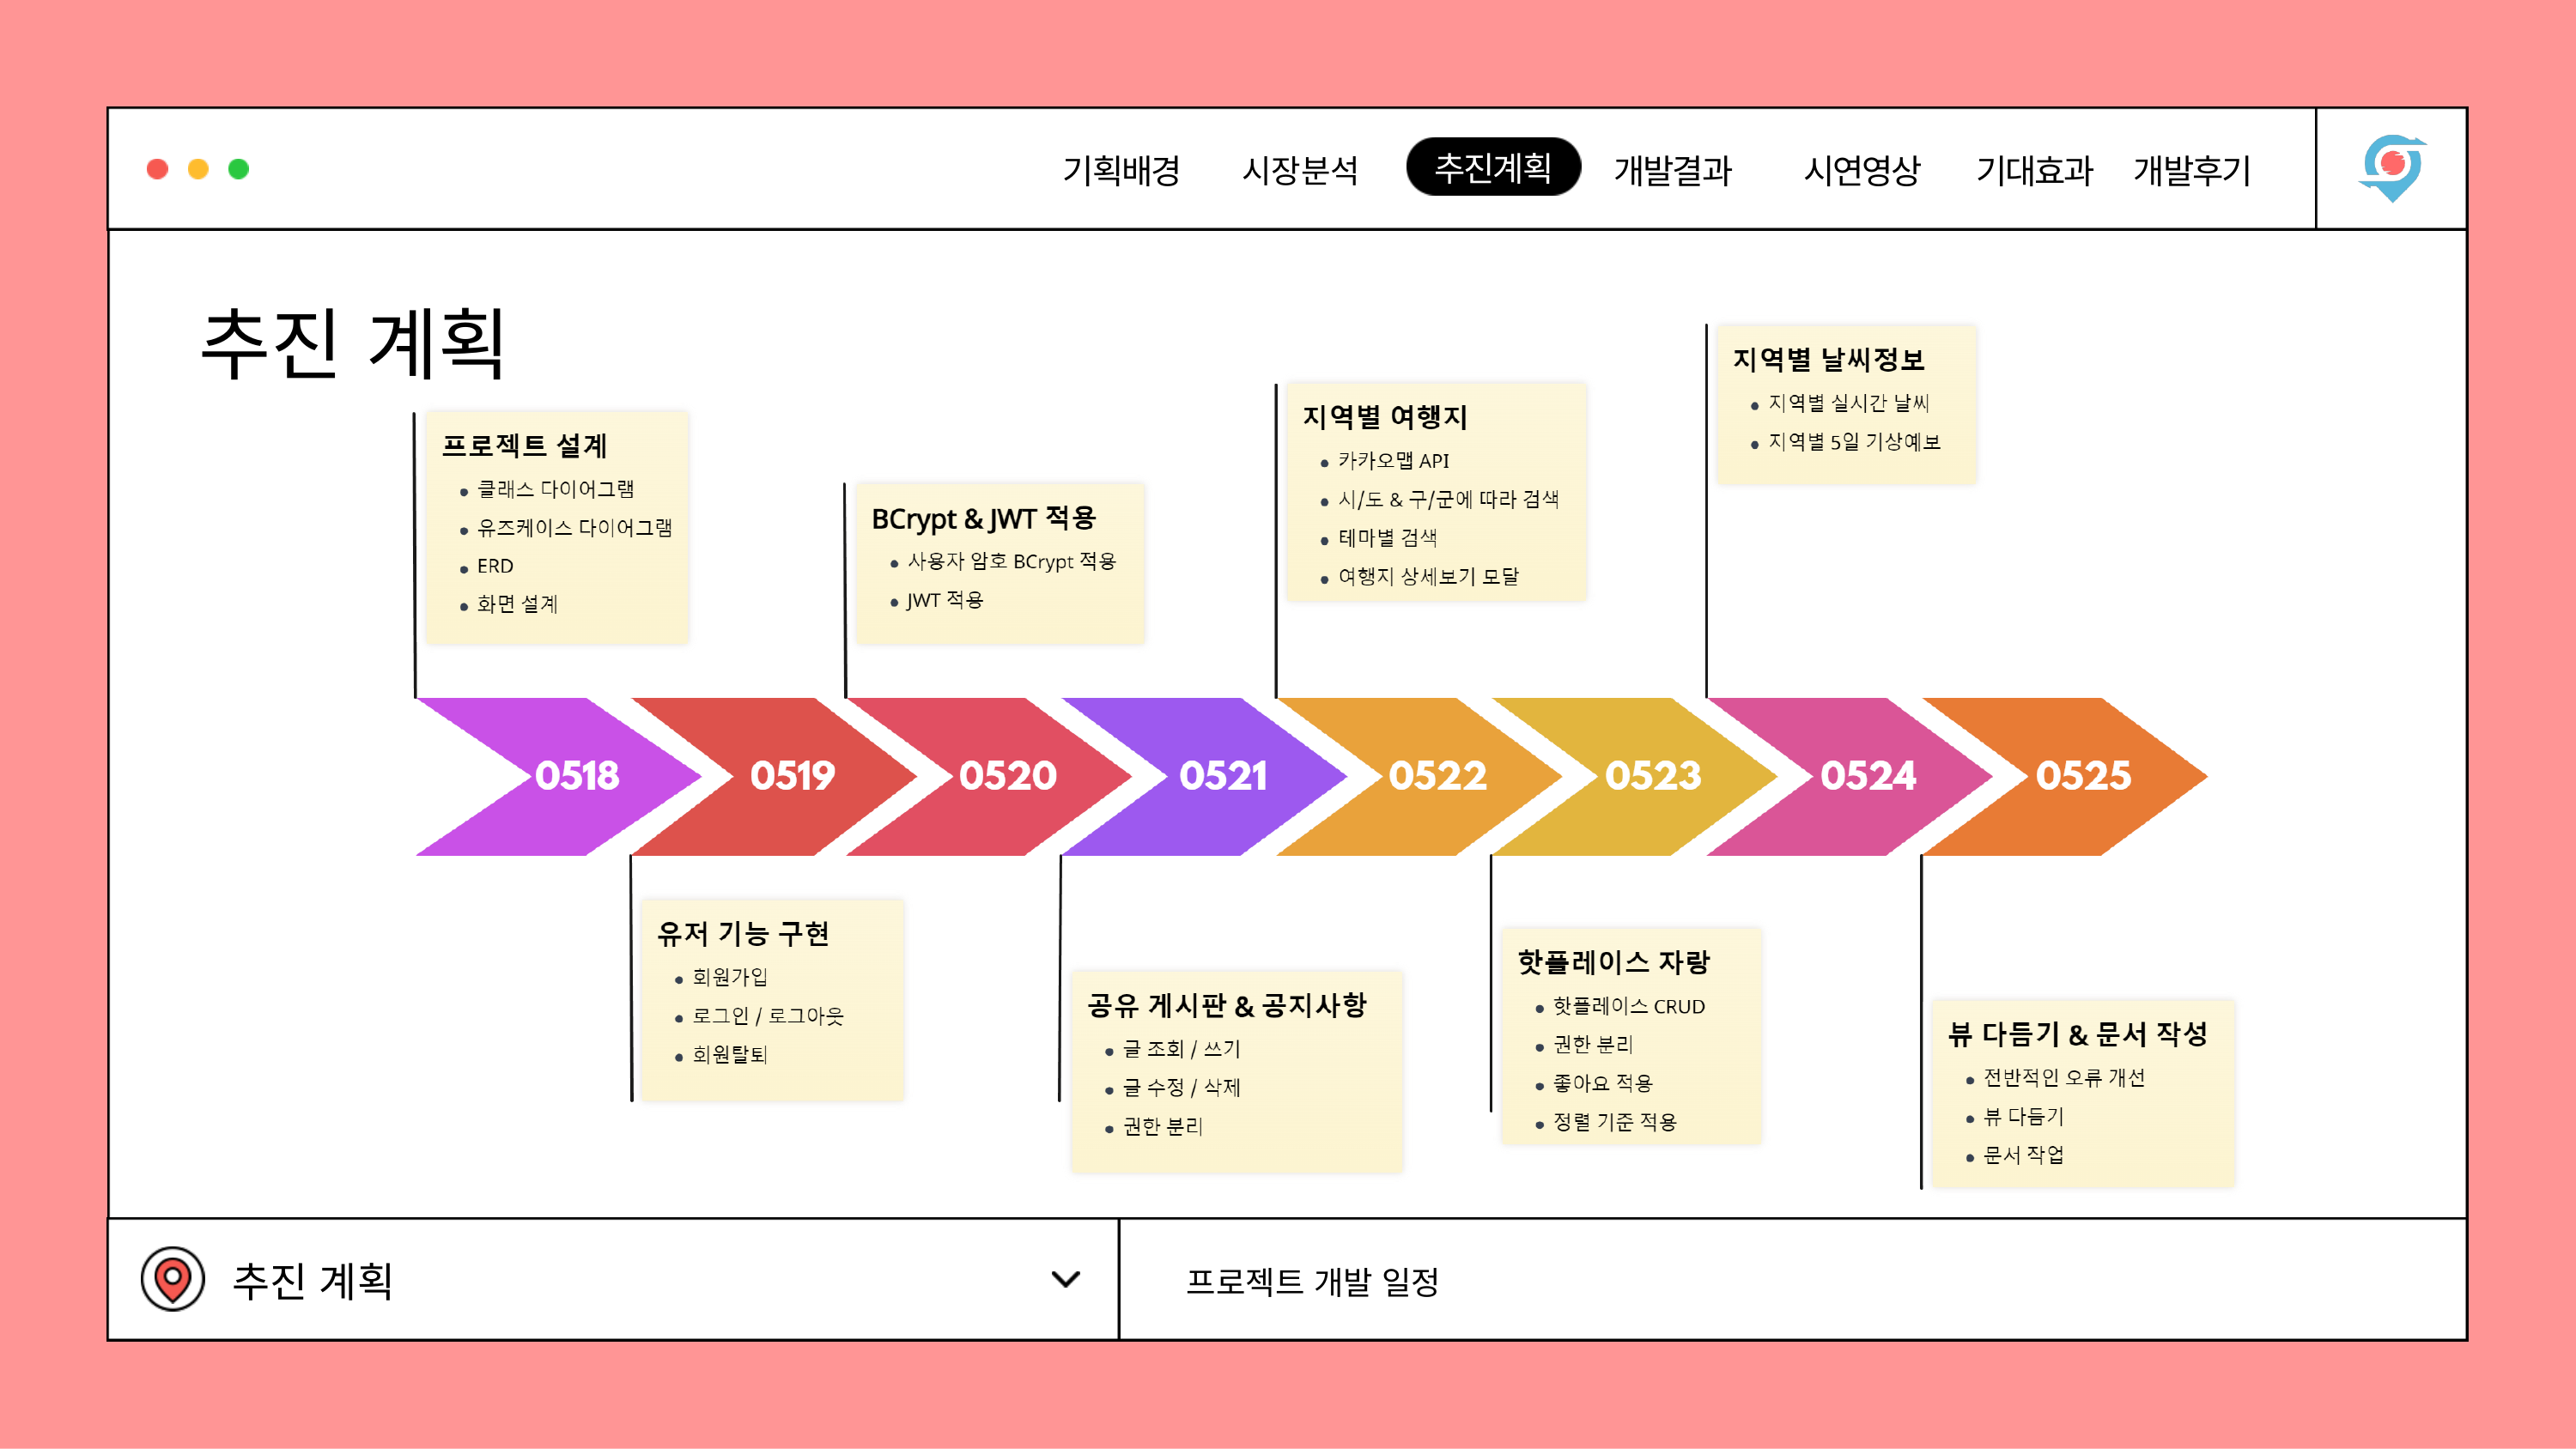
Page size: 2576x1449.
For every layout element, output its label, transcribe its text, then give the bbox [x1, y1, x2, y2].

text_box 프로젝트 개발 일정 [1173, 1256, 2554, 1308]
picture [106, 106, 2469, 1342]
text_box 추진 계획 [219, 1249, 740, 1312]
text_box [1002, 137, 2313, 198]
text_box 추진 계획 [185, 288, 384, 397]
